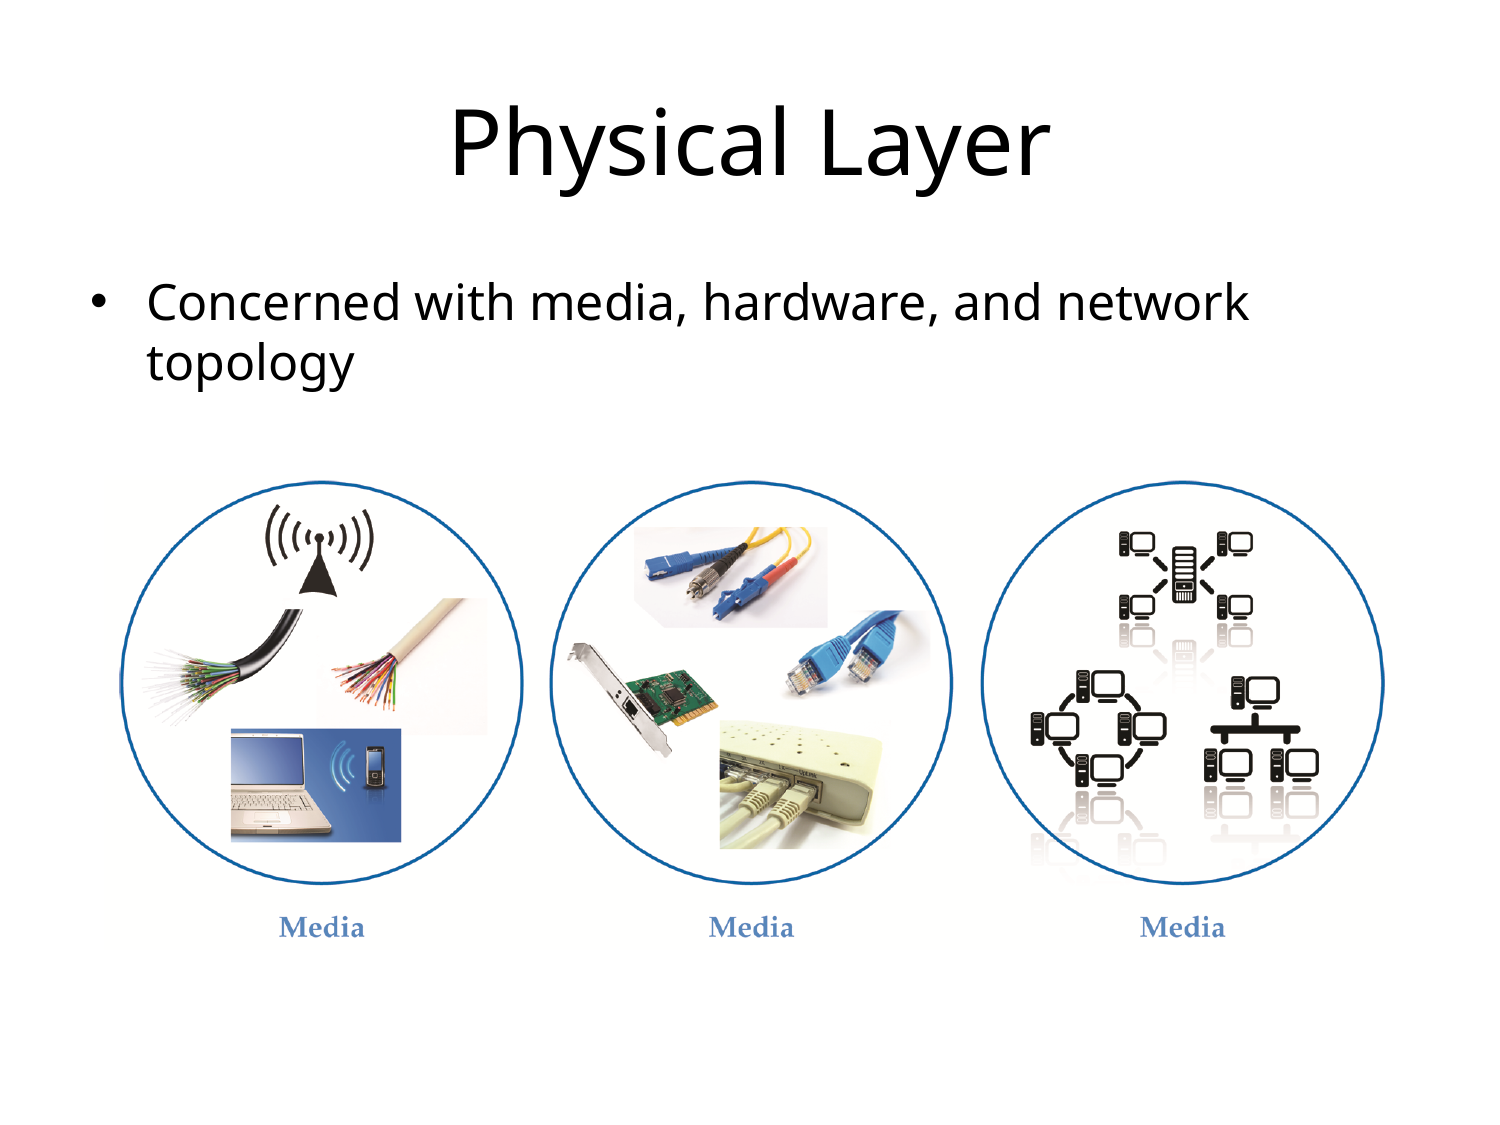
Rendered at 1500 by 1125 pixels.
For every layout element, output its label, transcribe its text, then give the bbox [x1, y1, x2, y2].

title Physical Layer [75, 45, 1425, 233]
picture [103, 475, 1401, 951]
list Concerned with media, hardware, and network topology [75, 262, 1425, 1005]
